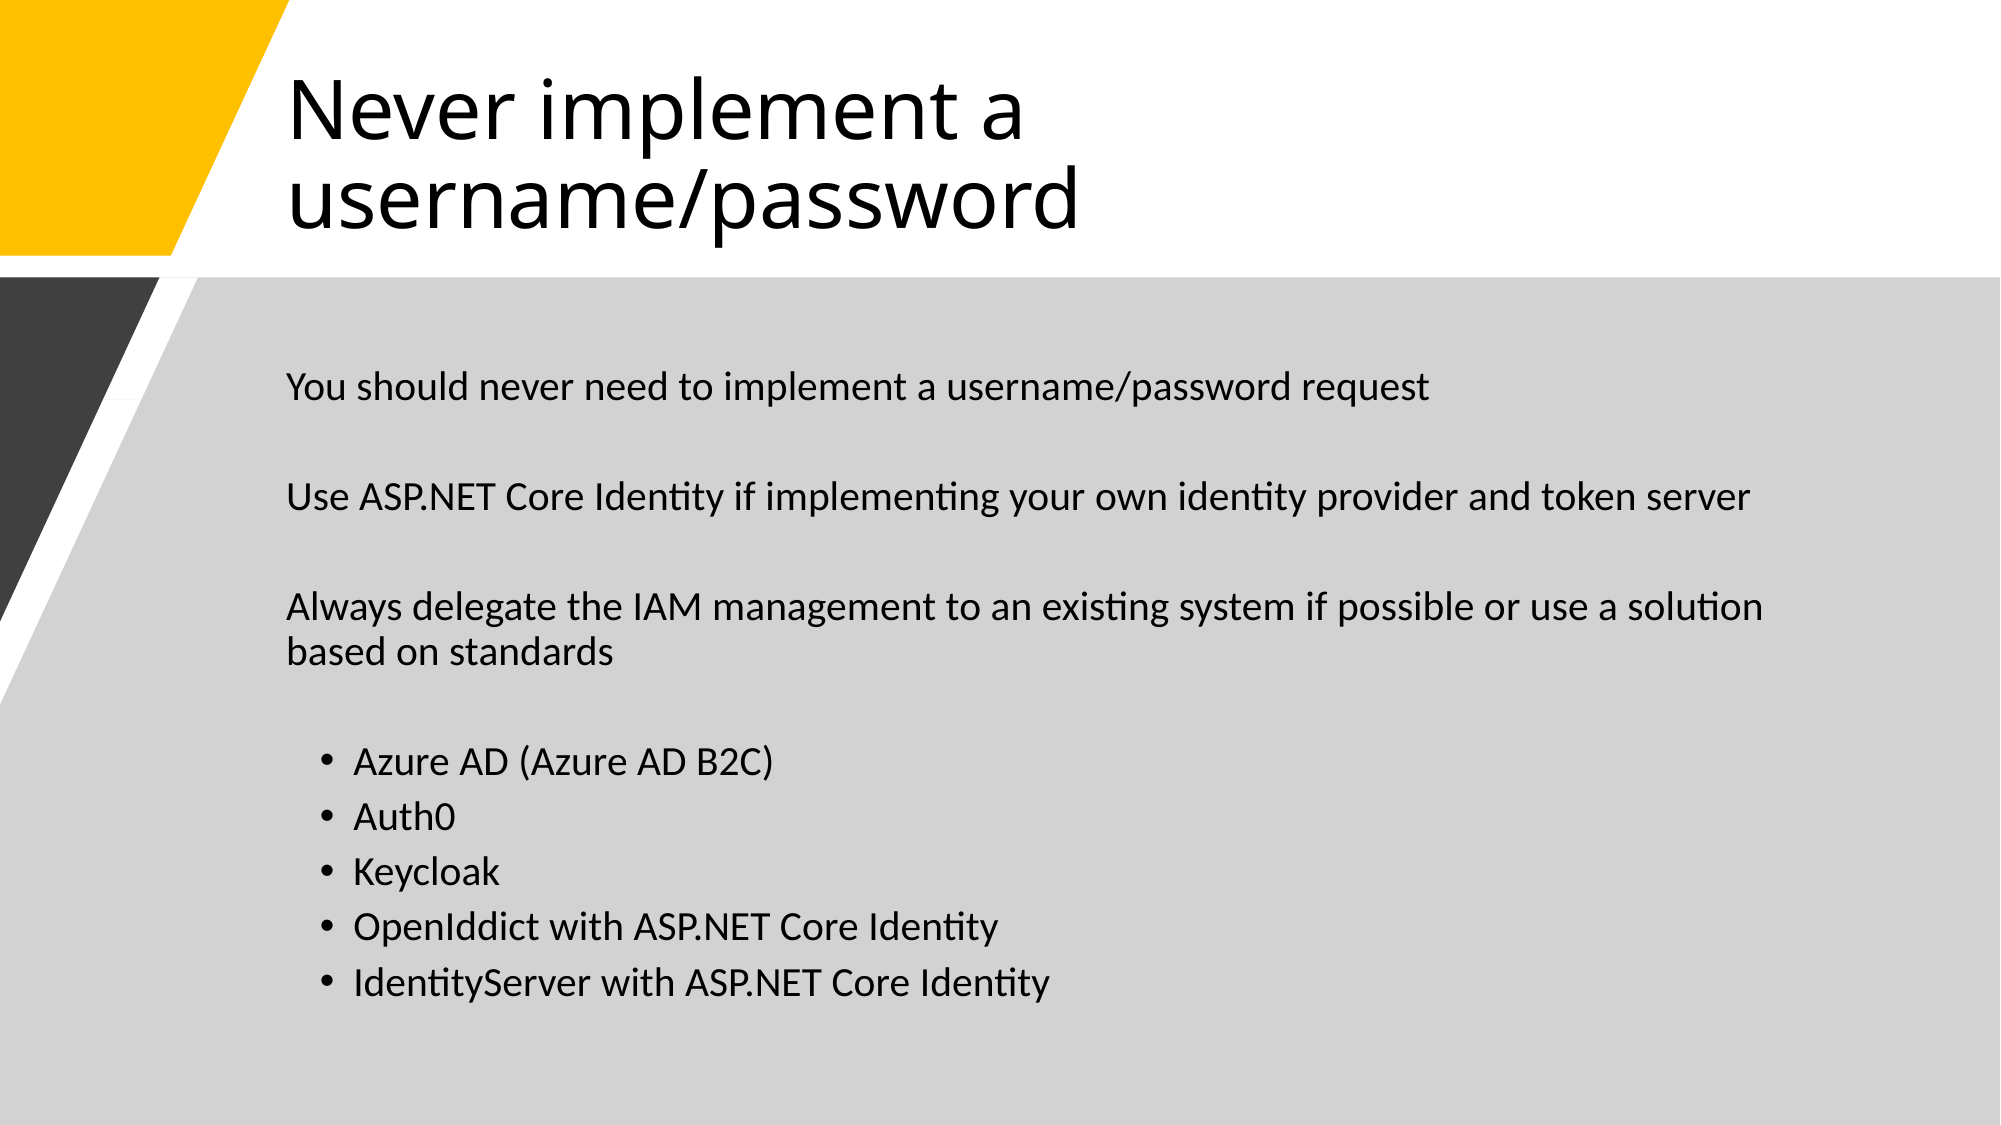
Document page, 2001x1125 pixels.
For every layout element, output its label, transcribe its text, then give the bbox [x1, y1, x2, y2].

text_box [0, 276, 162, 622]
text_box Never implement a username/password [271, 59, 1808, 255]
text_box [0, 0, 291, 257]
text_box You should never need to implement a username/password request Use ASP.NET Core Identity if implementing your own identity provider and token server Always delegate the IAM management to an existing system if possible or use a solution based on standards Azure AD (Azure AD B2C) Auth0 Keycloak OpenIddict with ASP.NET Core Identity IdentityServer with ASP.NET Core Identity [271, 356, 1808, 1020]
text_box [0, 276, 2000, 1125]
